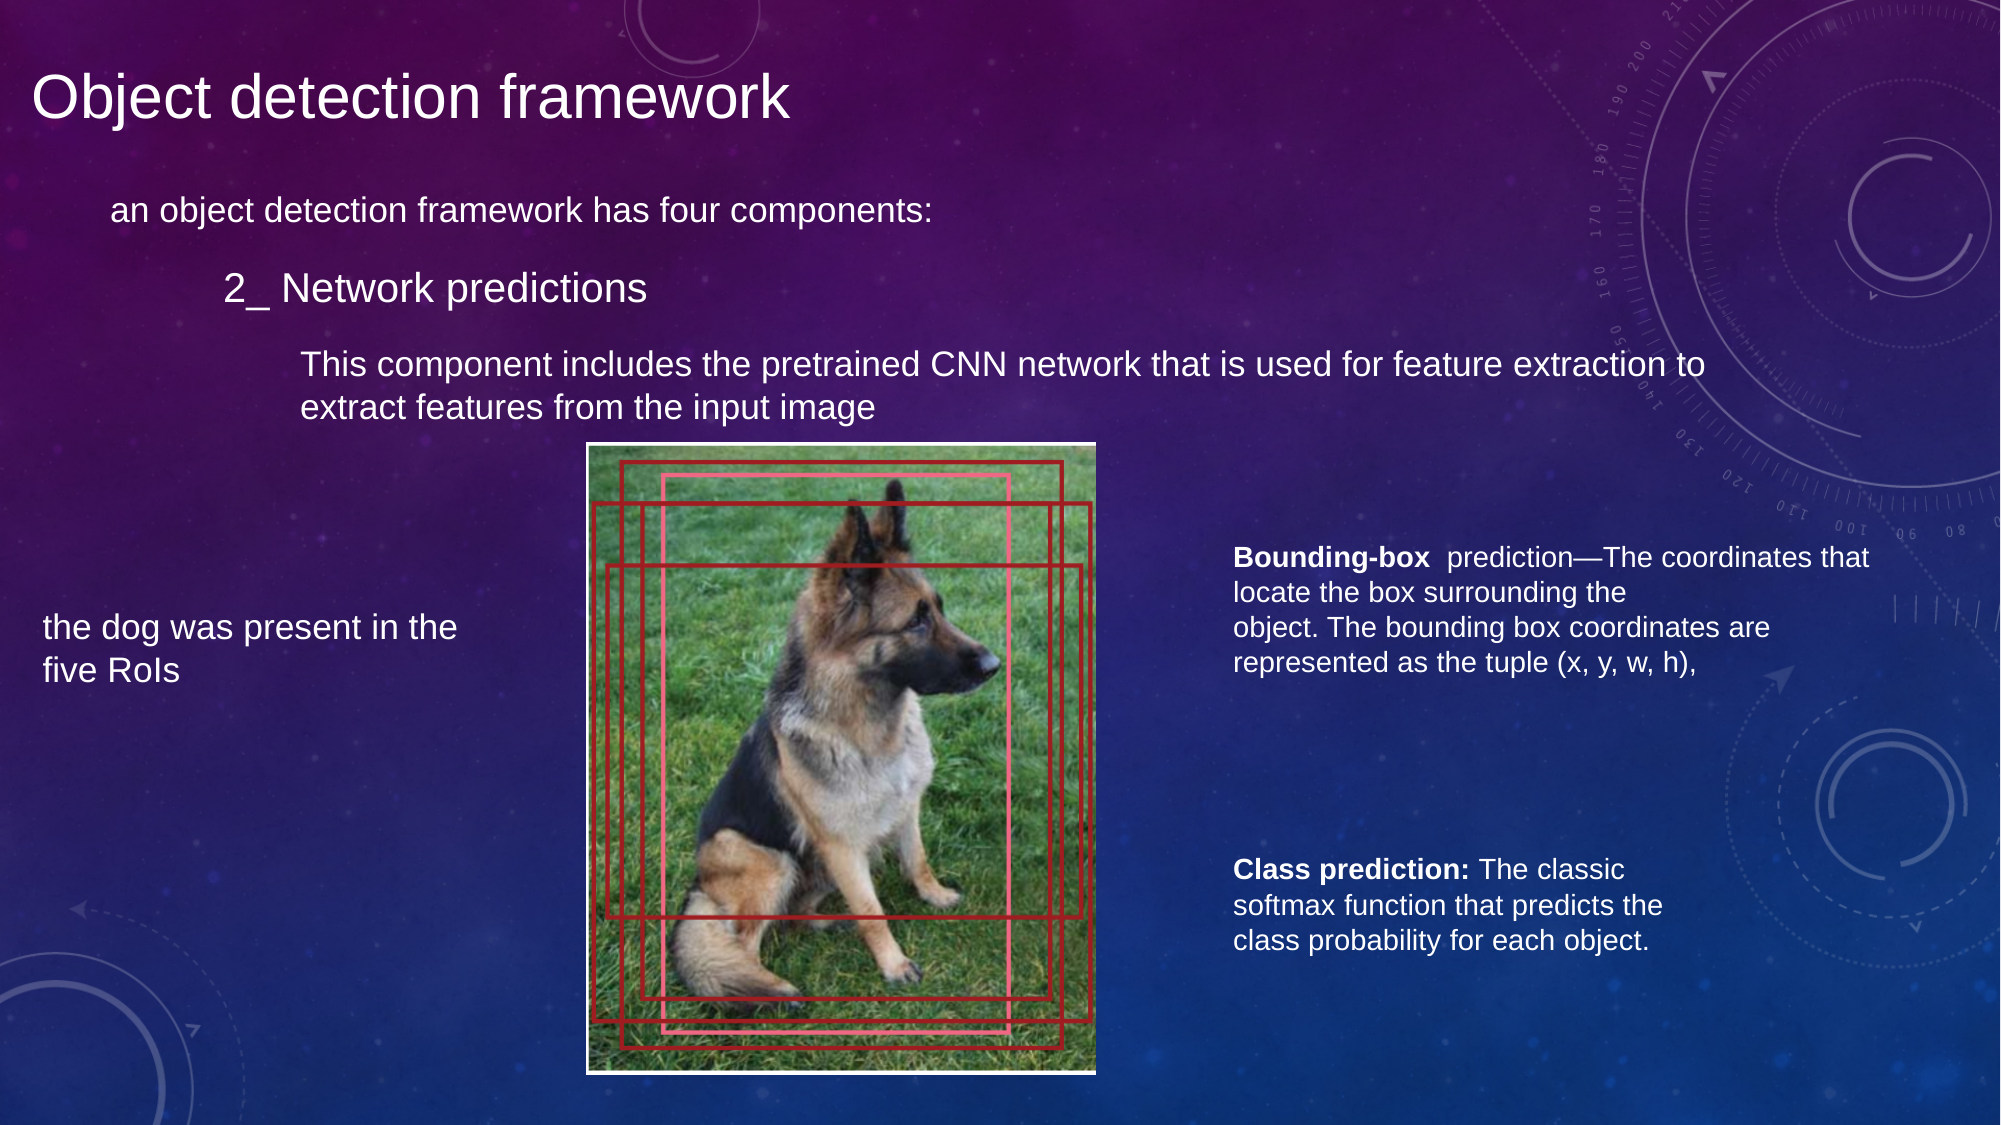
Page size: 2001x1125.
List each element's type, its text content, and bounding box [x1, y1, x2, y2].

picture [0, 0, 2001, 1125]
text_box the dog was present in the five RoIs [27, 589, 520, 705]
text_box This component includes the pretrained CNN network that is used for feature extraction to extract features from the input image [285, 326, 1793, 442]
text_box Class prediction: The classic softmax function that predicts the class probability for each object. [1218, 835, 1711, 971]
text_box Object detection framework [16, 41, 921, 147]
text_box Bounding-box prediction—The coordinates that locate the box surrounding the object. The bounding box coordinates are represented as the tuple (x, y, w, h), [1218, 523, 1925, 694]
text_box 2_ Network predictions [196, 245, 689, 326]
text_box an object detection framework has four components: [95, 172, 1563, 245]
